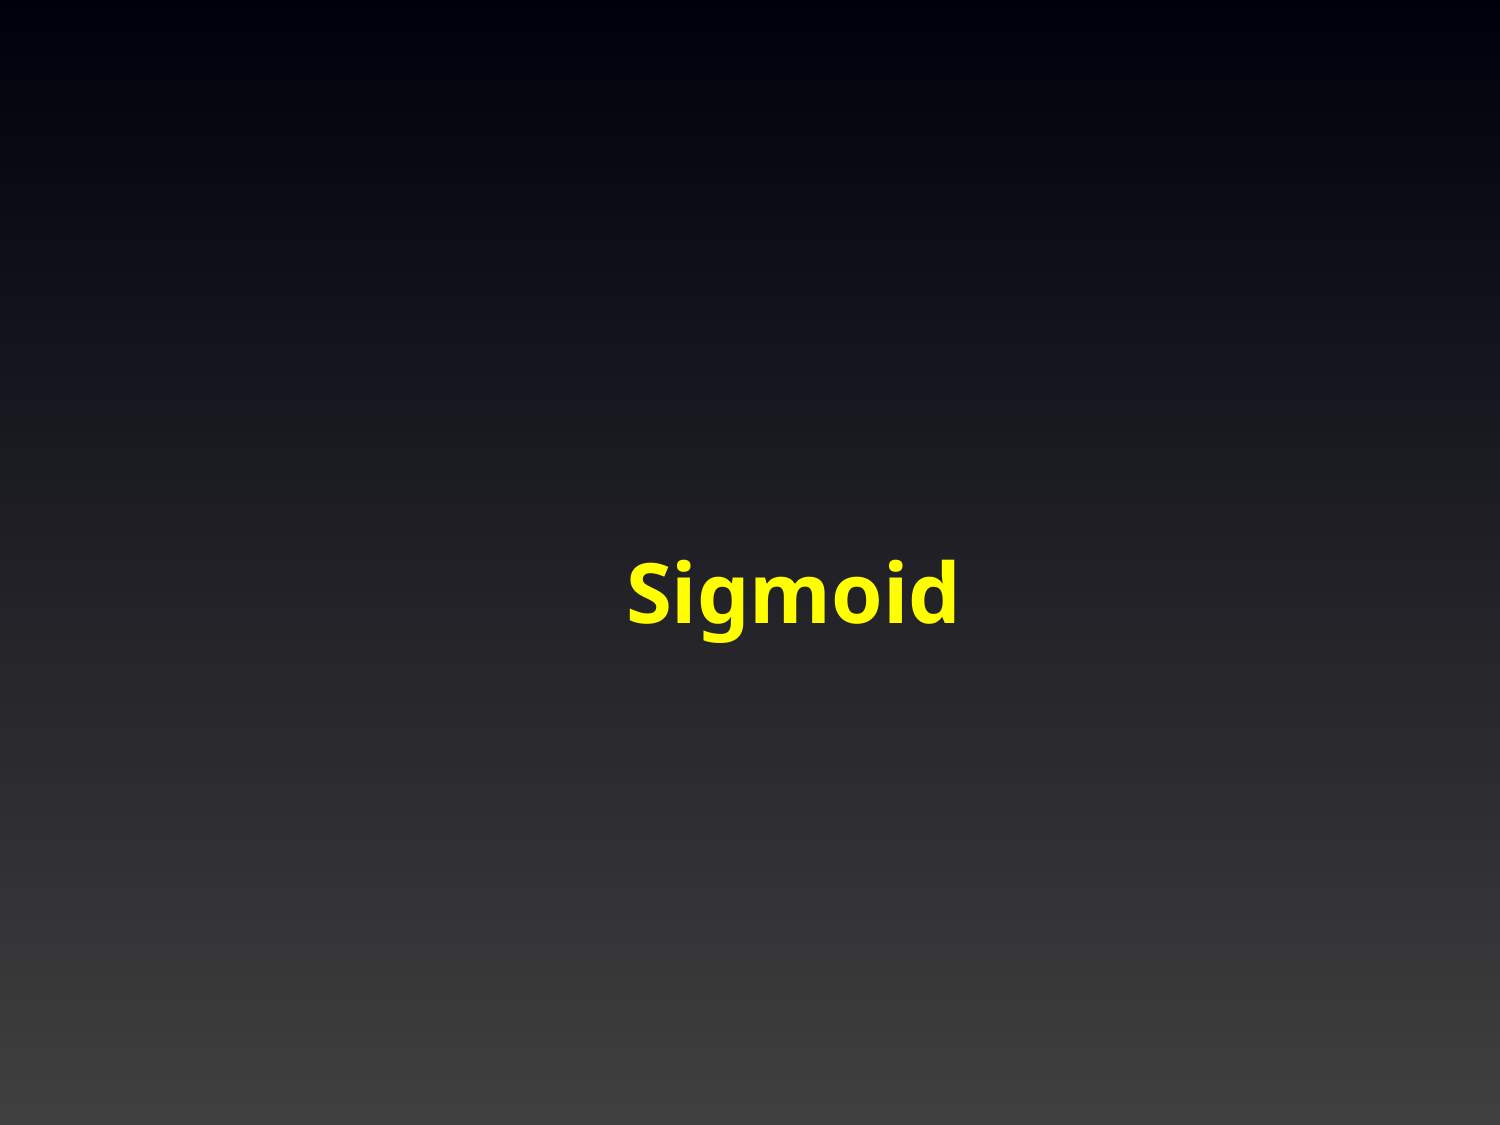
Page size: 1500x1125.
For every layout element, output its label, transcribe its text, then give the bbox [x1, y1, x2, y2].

text_box Sigmoid [199, 532, 1388, 648]
